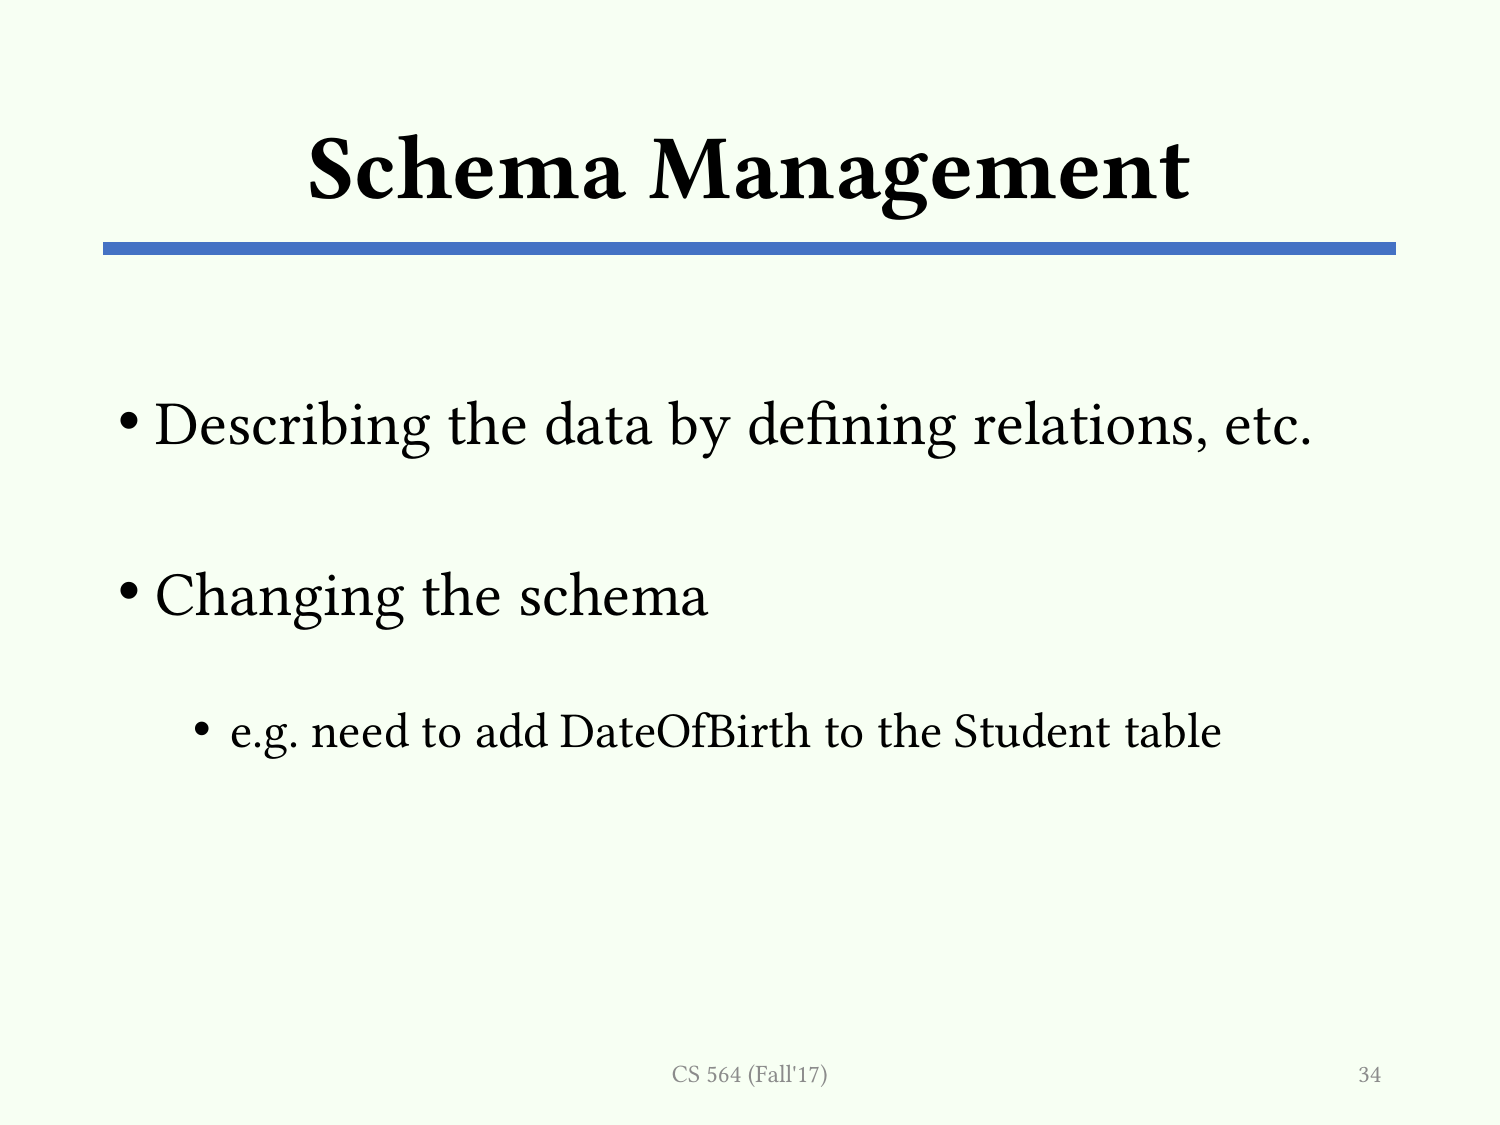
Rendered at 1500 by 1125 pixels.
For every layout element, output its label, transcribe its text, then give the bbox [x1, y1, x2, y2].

footer CS 564 (Fall'17) [496, 1042, 1004, 1103]
title Schema Management [103, 59, 1397, 278]
list Describing the data by defining relations, etc. Changing the schema e.g. need to add DateOfBirth to the Student table [103, 299, 1397, 1014]
slide_number 34 [1059, 1042, 1397, 1103]
